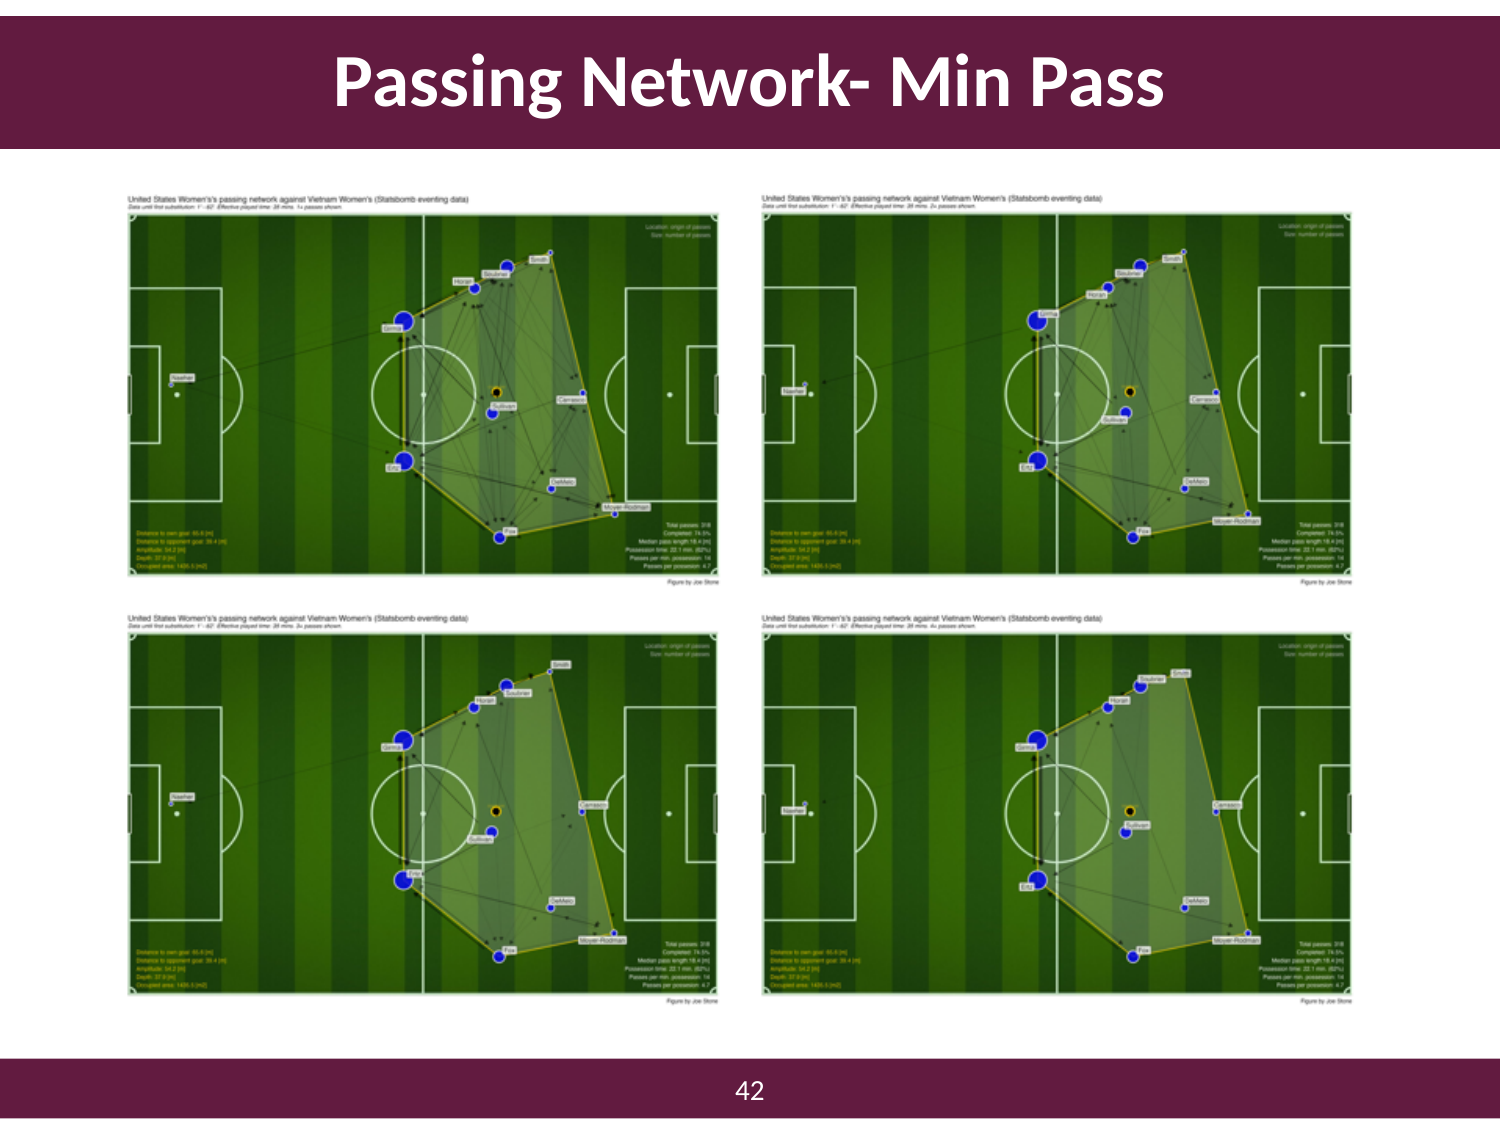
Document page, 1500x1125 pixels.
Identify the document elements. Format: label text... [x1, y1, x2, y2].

title Passing Network- Min Pass [0, 16, 1500, 149]
picture [746, 603, 1366, 1017]
slide_number 41 [0, 1058, 1500, 1119]
picture [111, 603, 732, 1017]
picture [746, 183, 1366, 598]
picture [111, 184, 733, 598]
